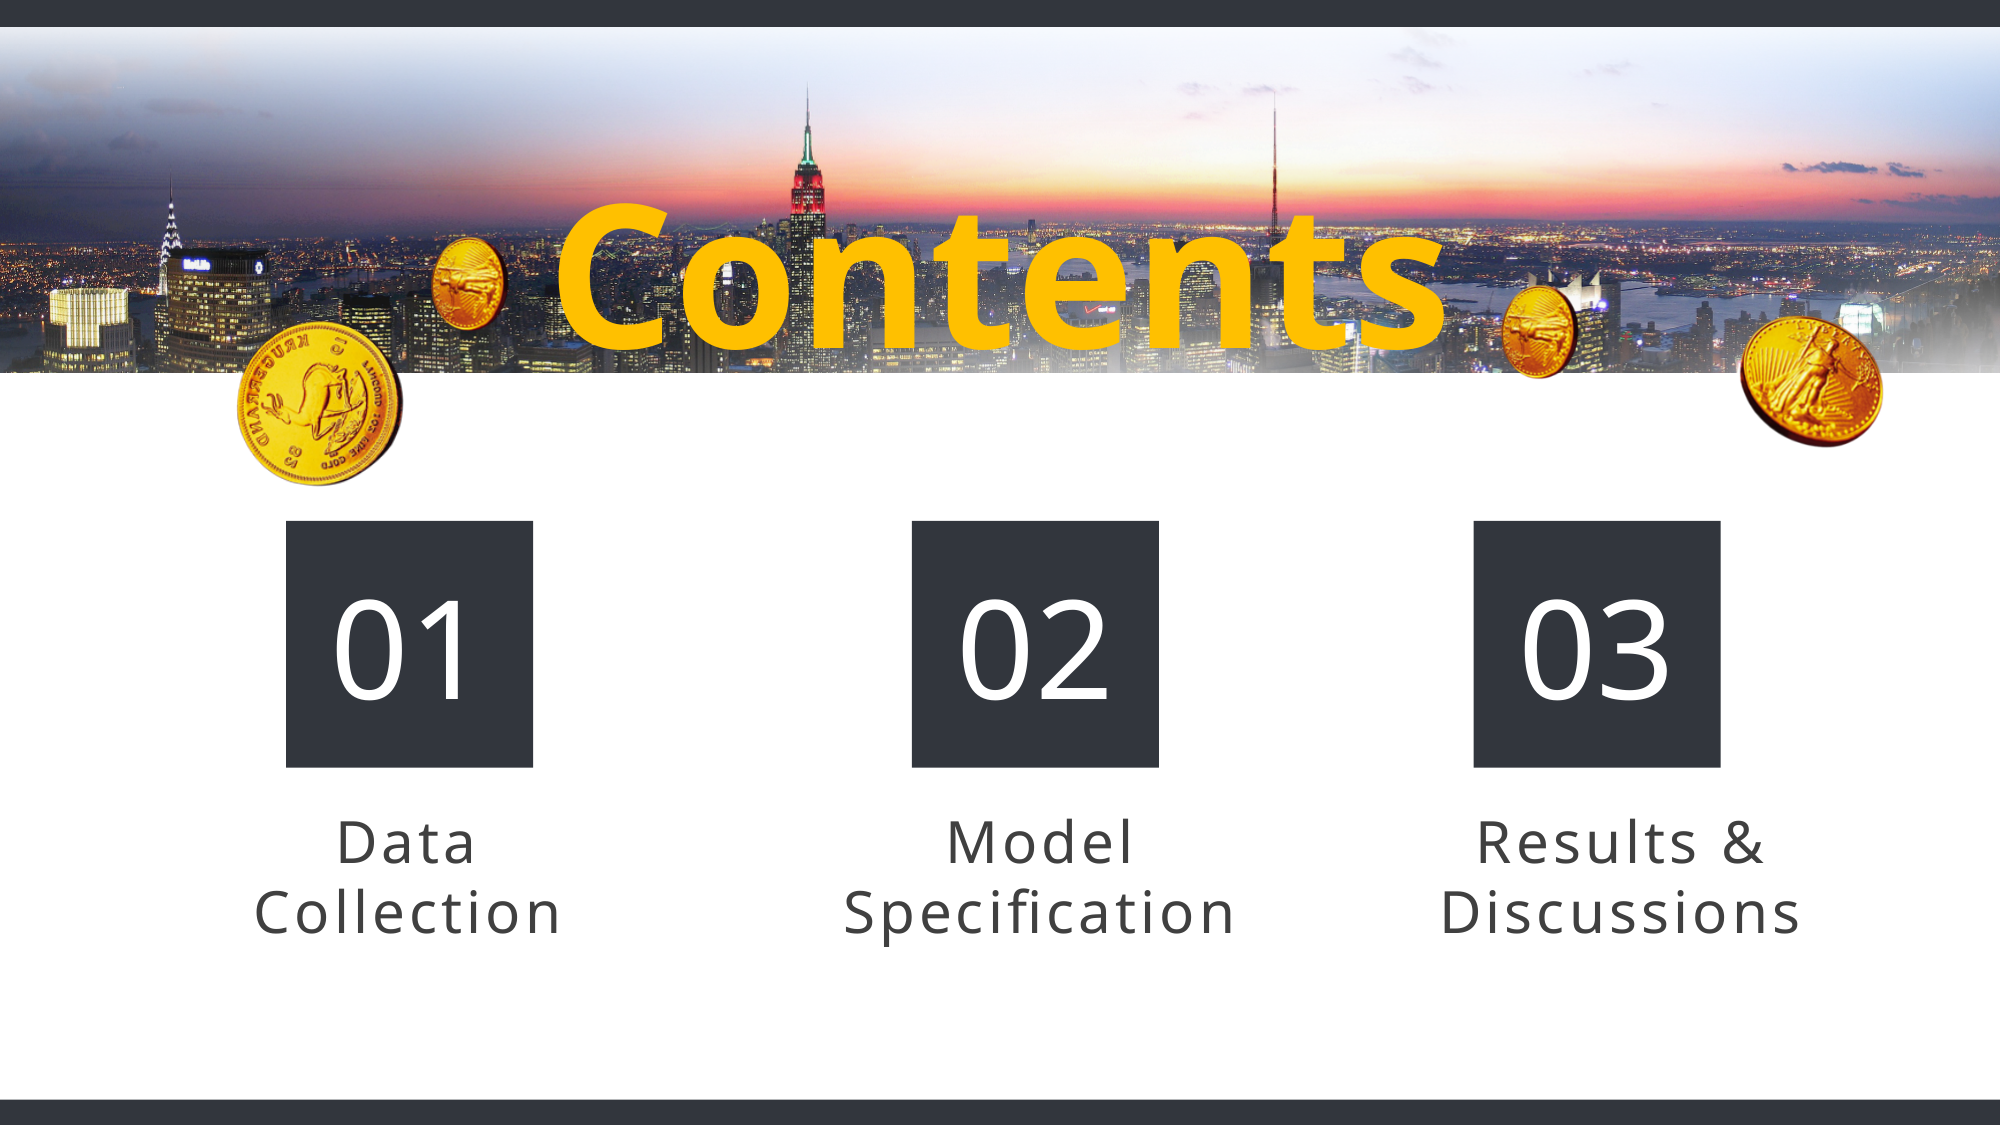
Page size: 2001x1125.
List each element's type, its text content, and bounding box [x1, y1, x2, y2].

text_box Results & Discussions [1374, 833, 1866, 918]
text_box 03 [1473, 560, 1722, 769]
text_box [0, 560, 2000, 1099]
text_box [0, 1099, 2000, 1125]
text_box 02 [911, 560, 1160, 769]
text_box Data Collection [206, 833, 610, 918]
picture [0, 27, 2000, 560]
text_box Model Specification [763, 833, 1316, 918]
text_box [0, 0, 2000, 27]
text_box 01 [285, 560, 534, 769]
